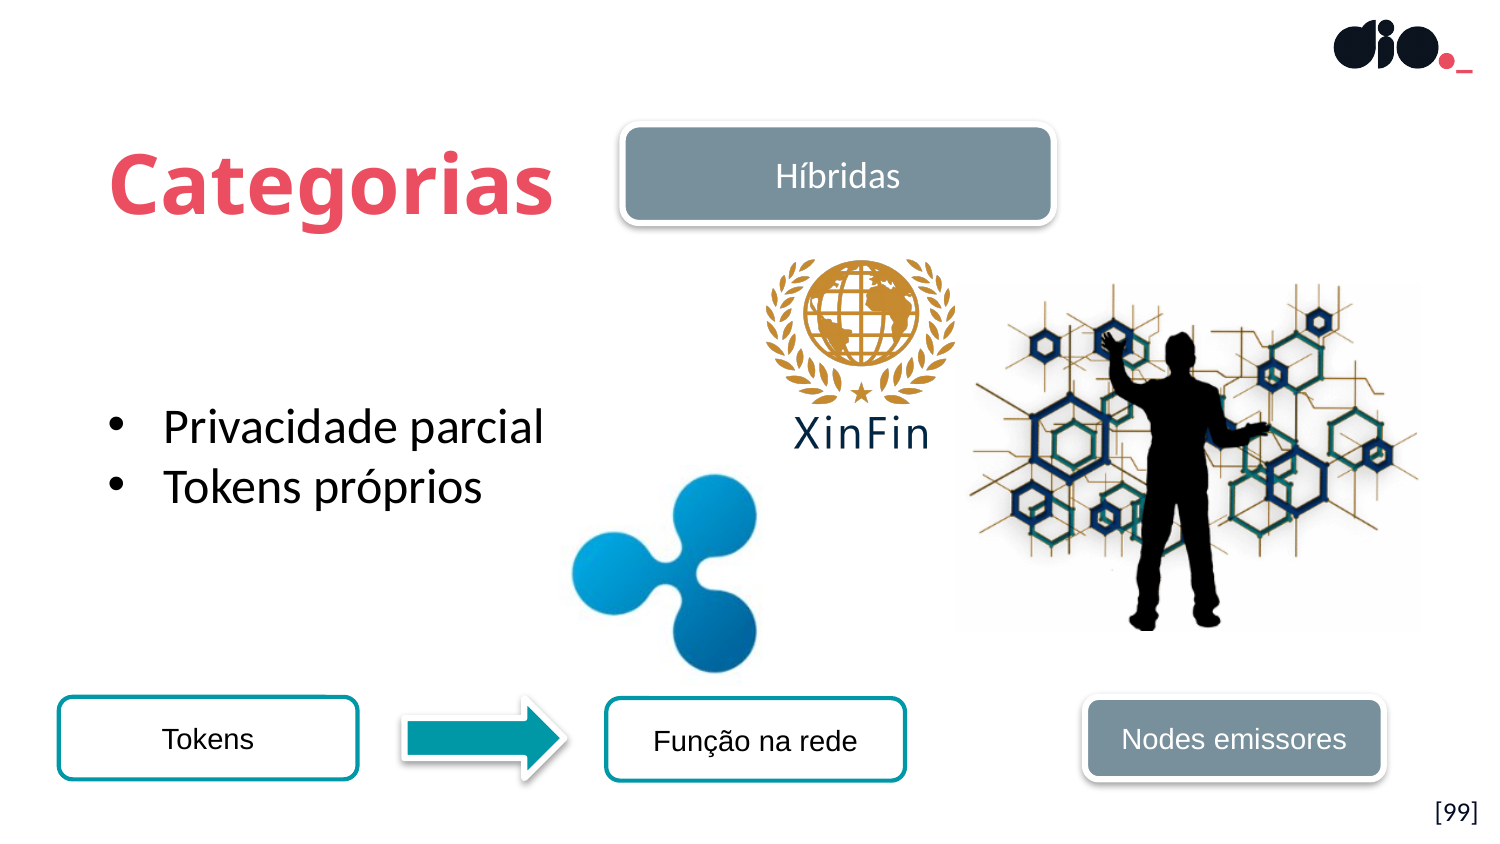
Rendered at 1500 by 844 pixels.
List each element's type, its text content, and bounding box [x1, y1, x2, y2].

picture [1333, 19, 1473, 74]
text_box Categorias [92, 104, 1408, 243]
text_box Tokens [56, 694, 360, 782]
picture [559, 465, 781, 687]
picture [765, 259, 1437, 631]
text_box Nodes emissores [1081, 693, 1387, 783]
text_box [401, 695, 568, 782]
text_box Privacidade parcial Tokens próprios [92, 278, 1061, 749]
text_box Função na rede [604, 695, 908, 783]
slide_number [99] [1403, 779, 1494, 844]
